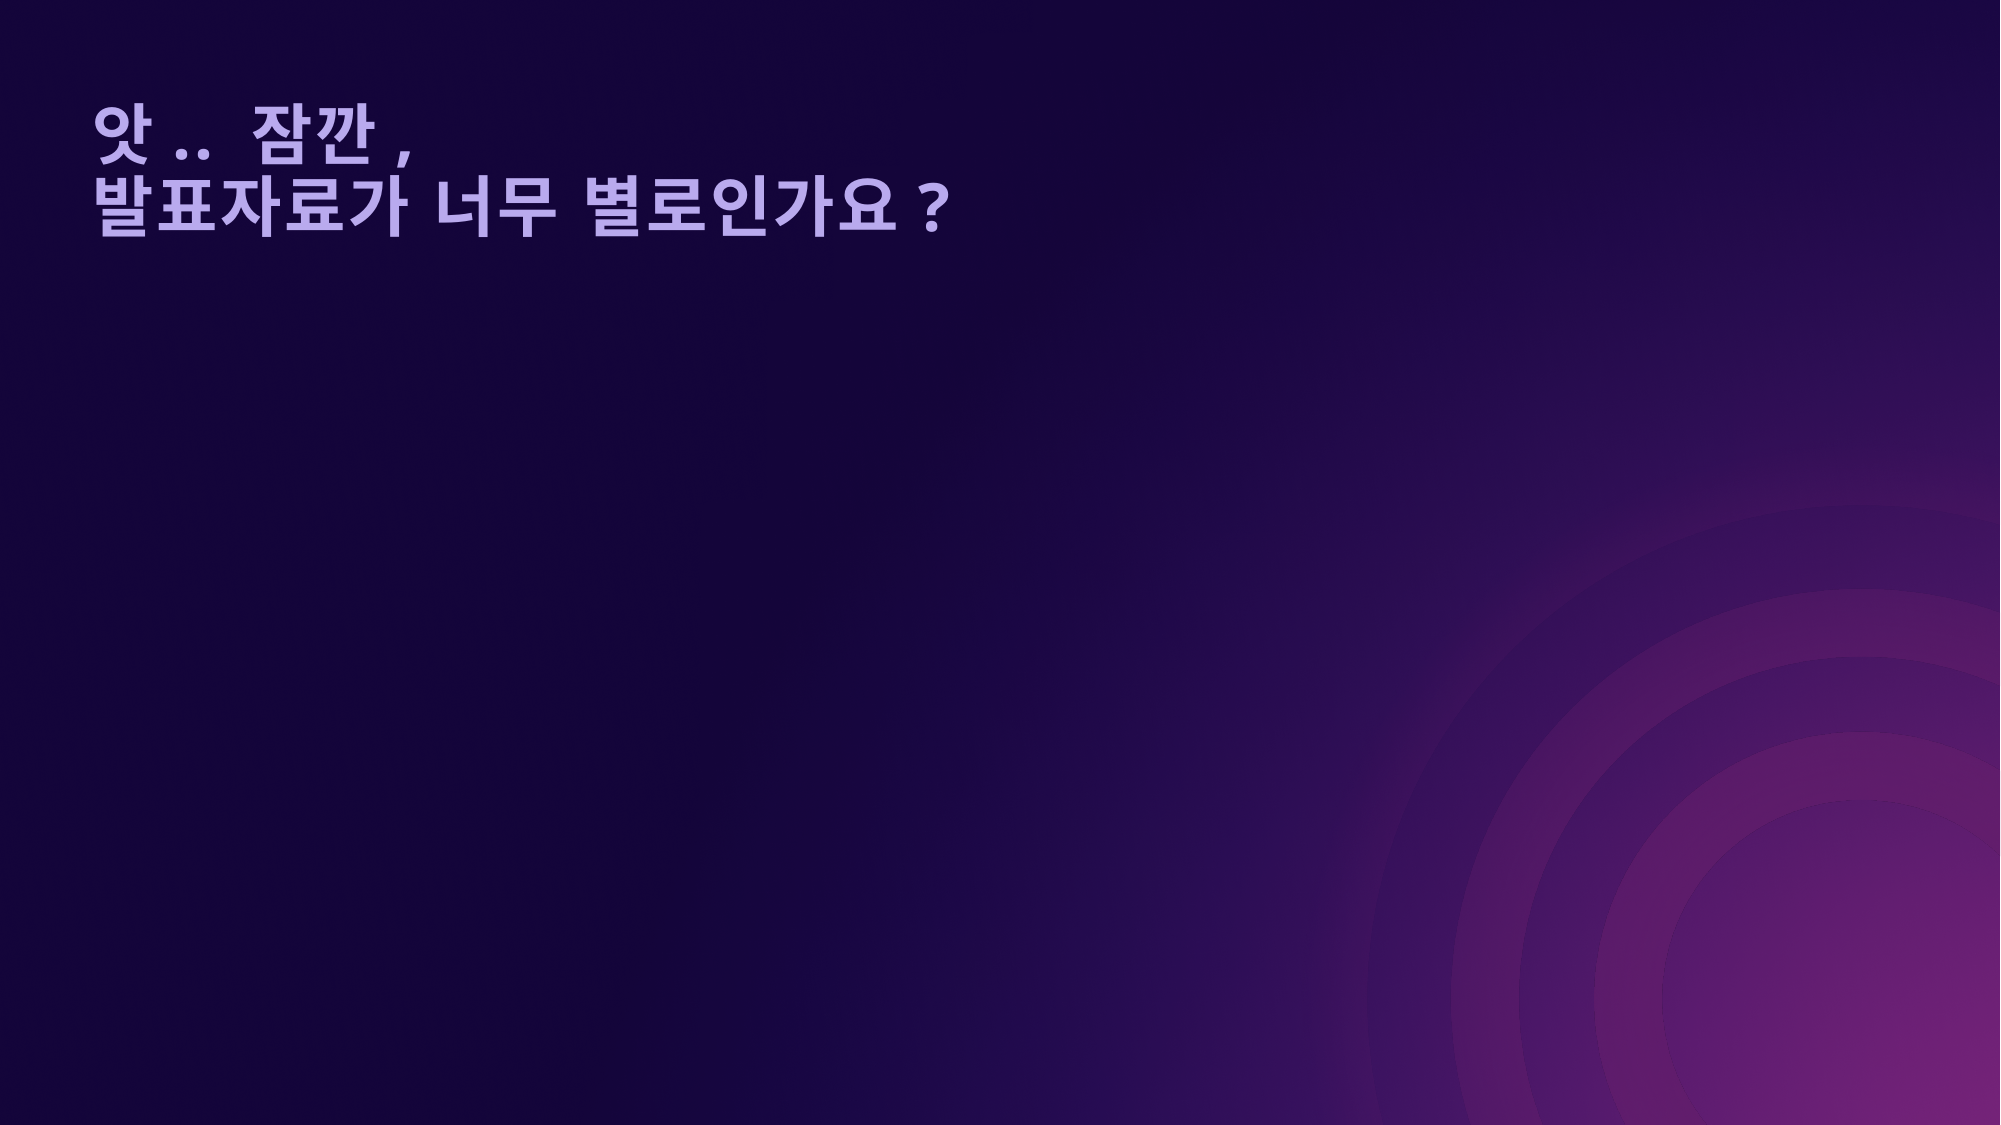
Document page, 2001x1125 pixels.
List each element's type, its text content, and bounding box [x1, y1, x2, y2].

picture [0, 0, 2001, 1125]
text_box 앗.. 잠깐, 발표자료가 너무 별로인가요? [77, 65, 1535, 283]
